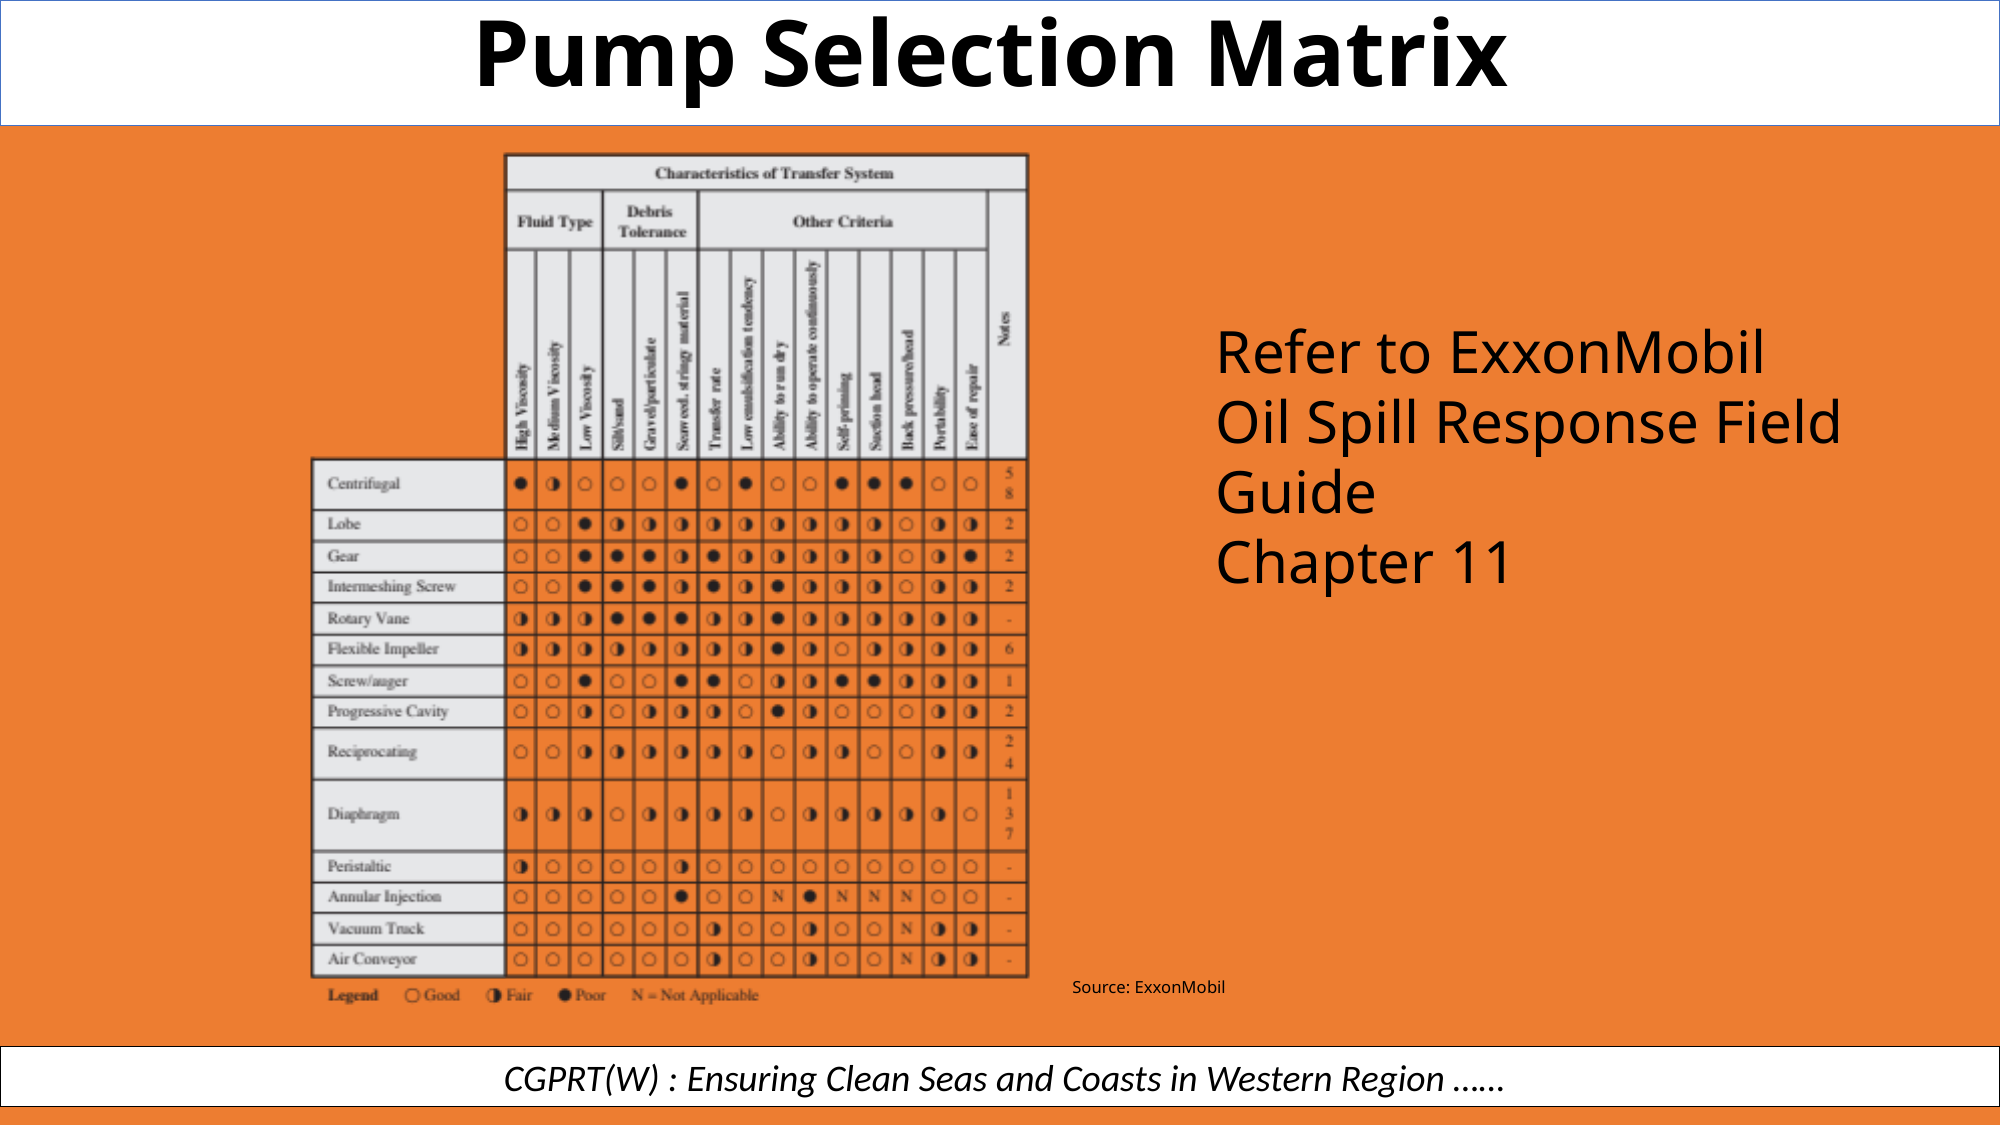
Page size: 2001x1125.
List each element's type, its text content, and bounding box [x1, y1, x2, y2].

text_box [0, 0, 2000, 126]
text_box Pump Selection Matrix [74, 0, 1906, 114]
picture [74, 148, 1425, 1005]
text_box CGPRT(W) : Ensuring Clean Seas and Coasts in Western Region …… [0, 1046, 2000, 1107]
text_box Refer to ExxonMobil Oil Spill Response Field Guide Chapter 11 [1425, 308, 1937, 603]
